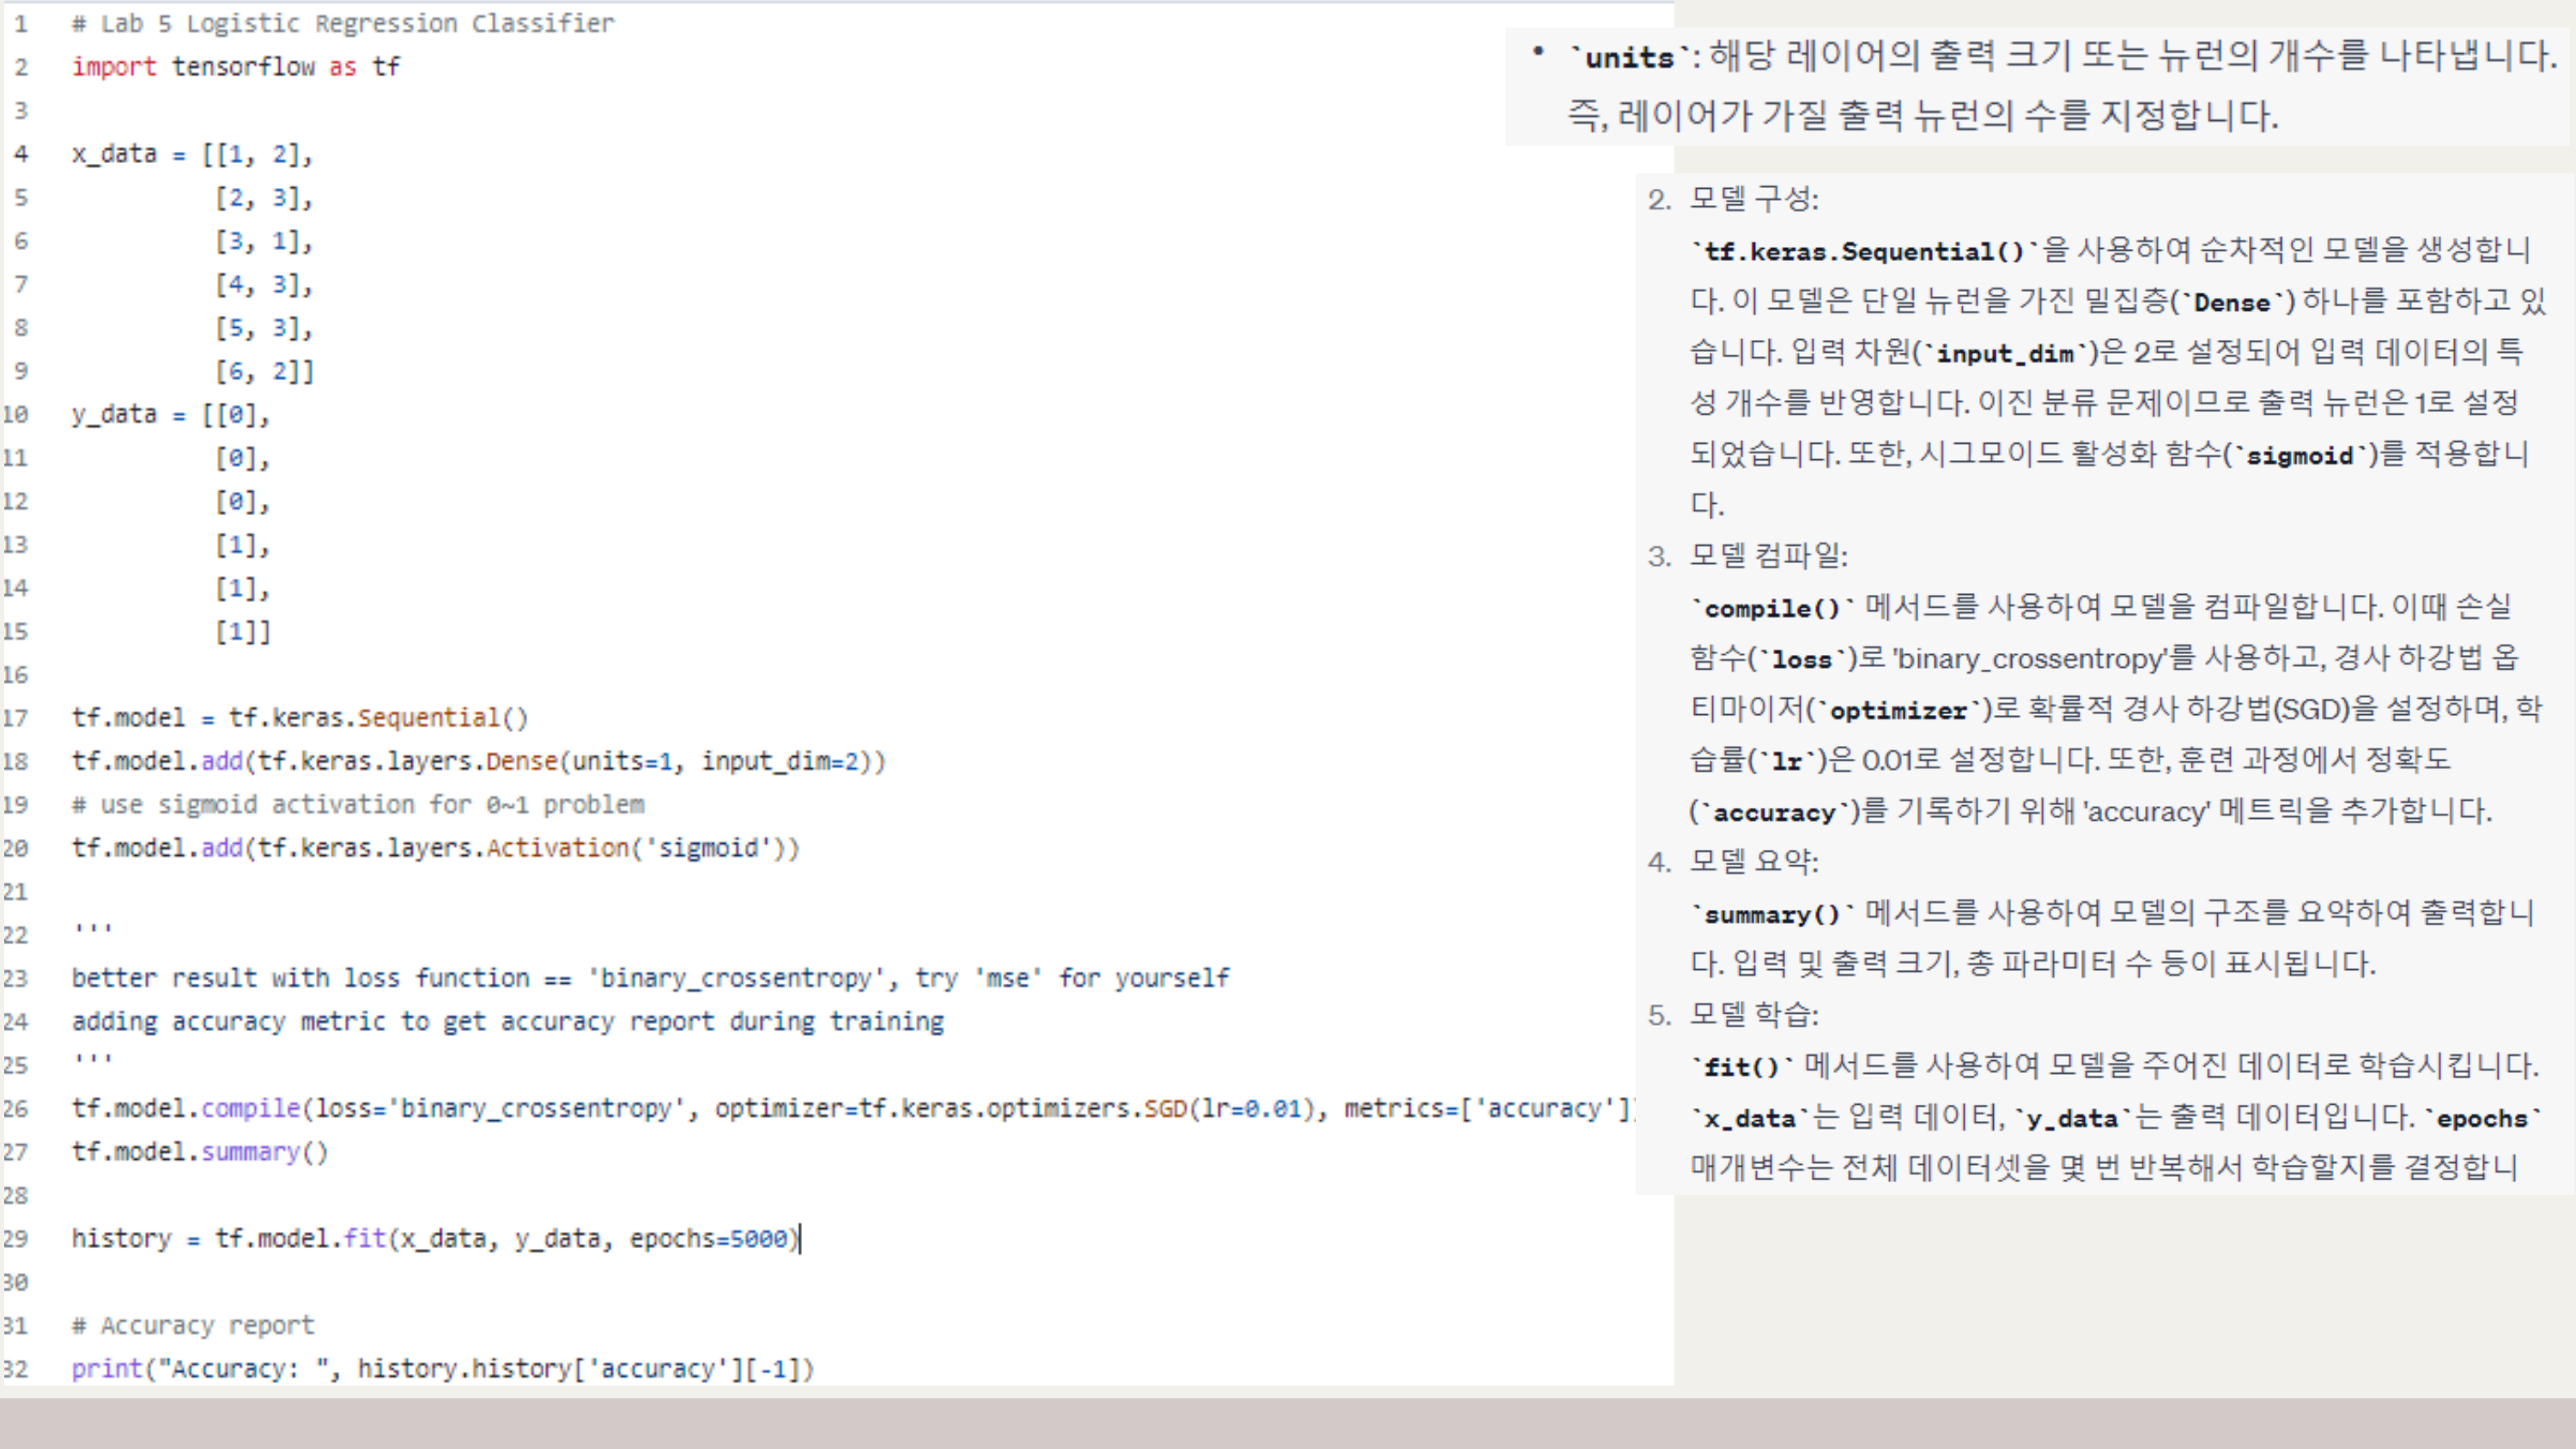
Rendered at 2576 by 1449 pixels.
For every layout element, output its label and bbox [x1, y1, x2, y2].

picture [4, 0, 2574, 1385]
text_box [0, 1397, 2576, 1449]
